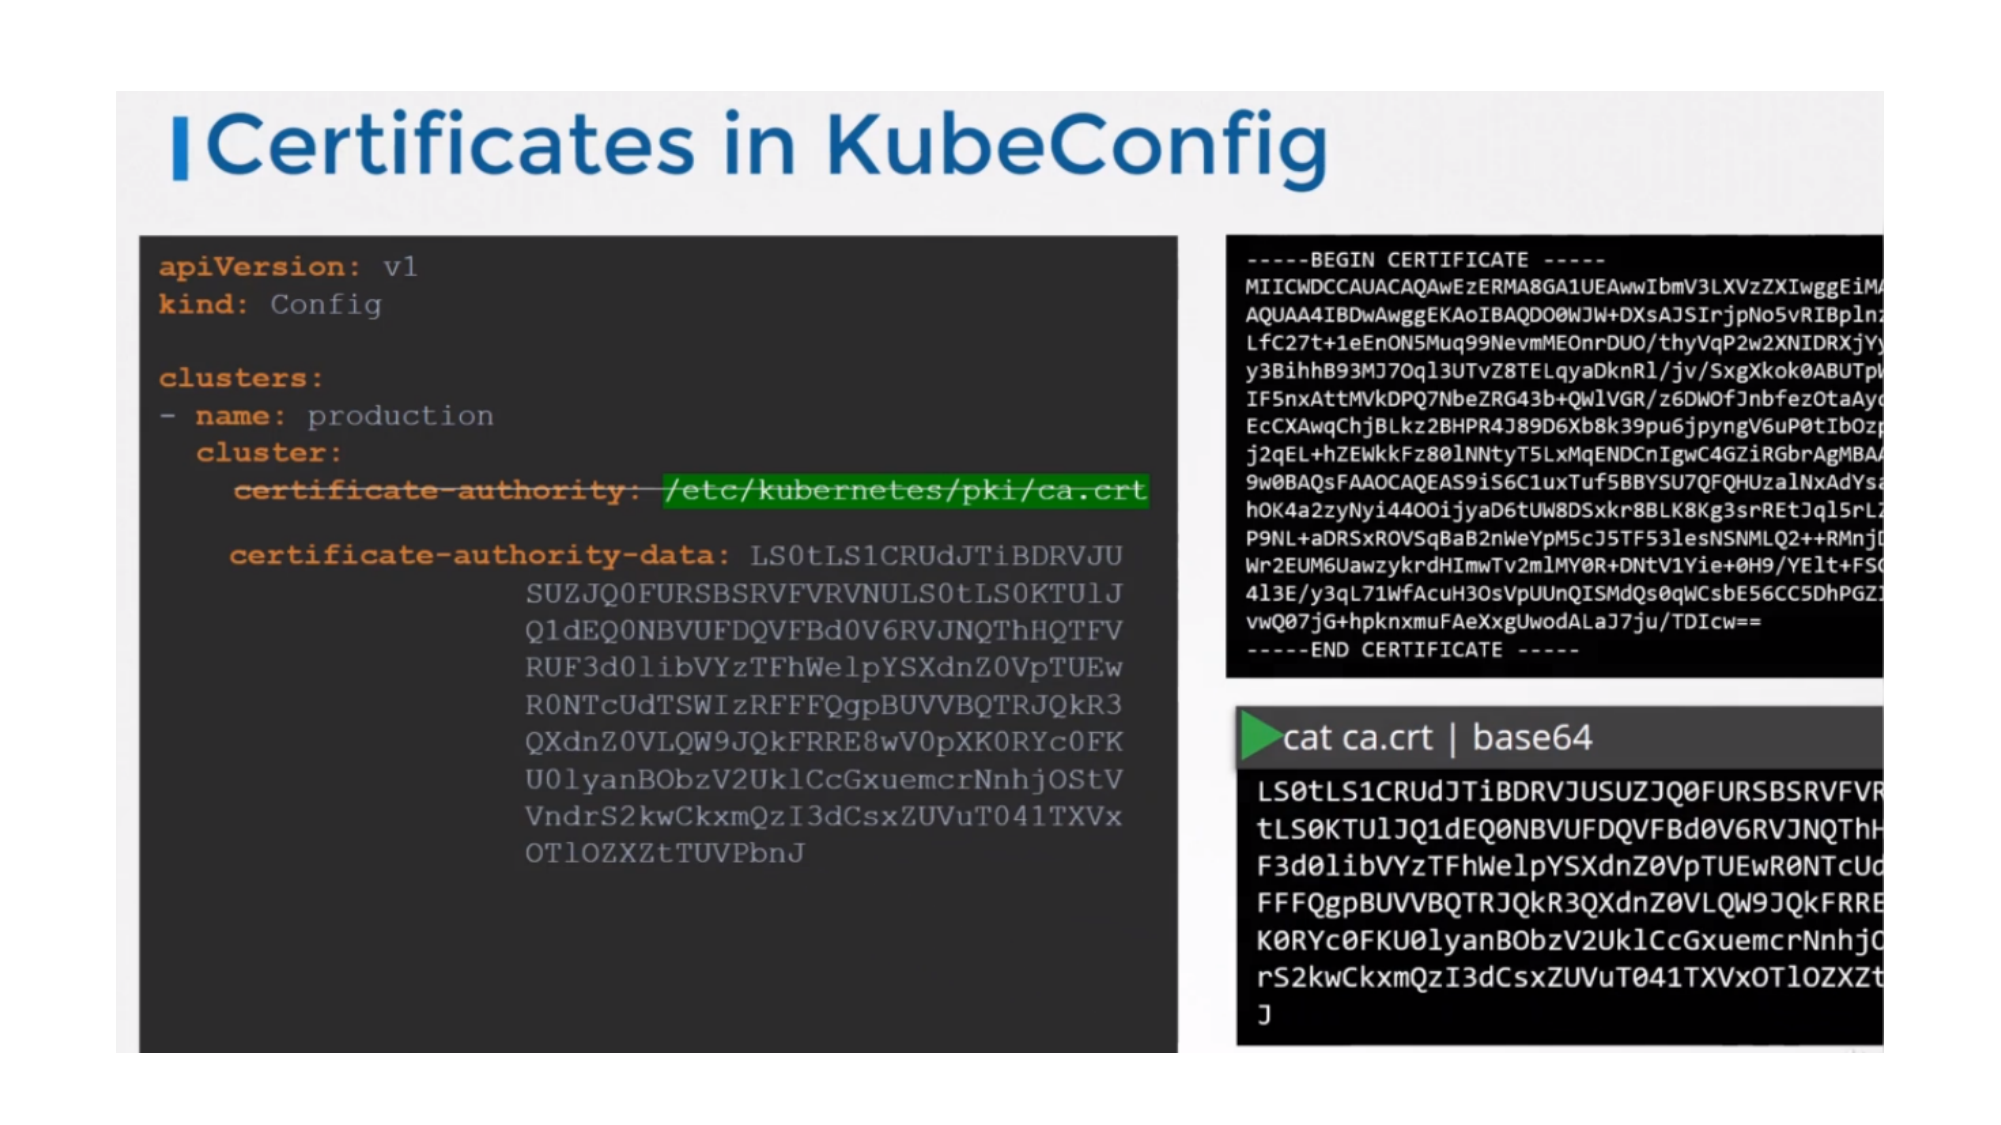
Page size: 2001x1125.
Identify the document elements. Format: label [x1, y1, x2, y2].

picture [116, 91, 1886, 1053]
